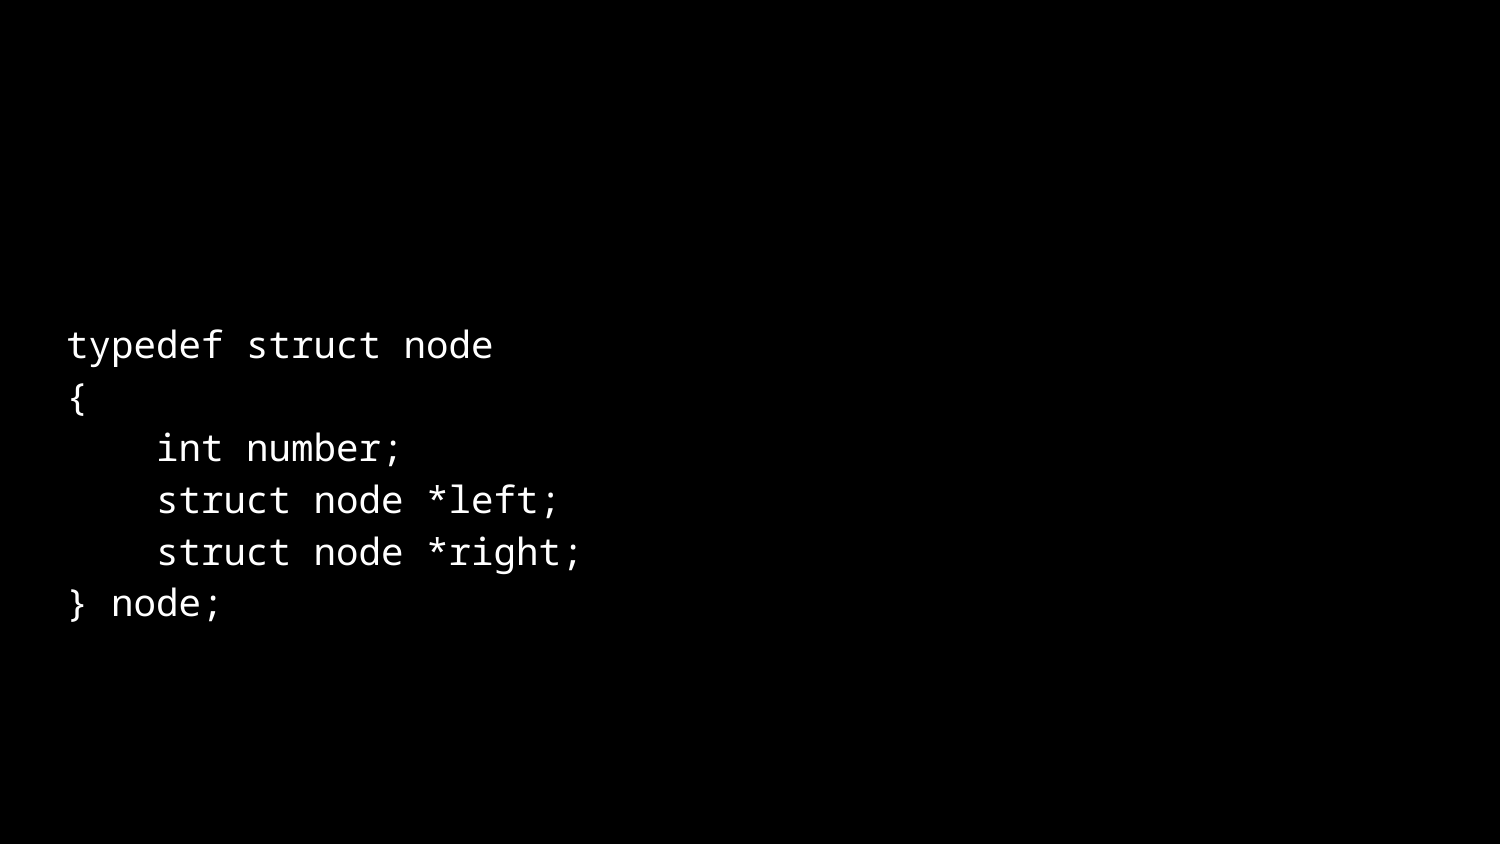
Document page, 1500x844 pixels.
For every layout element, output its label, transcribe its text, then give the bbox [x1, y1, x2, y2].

list typedef struct node { int number; struct node *left; struct node *right; } node; [51, 189, 1449, 750]
